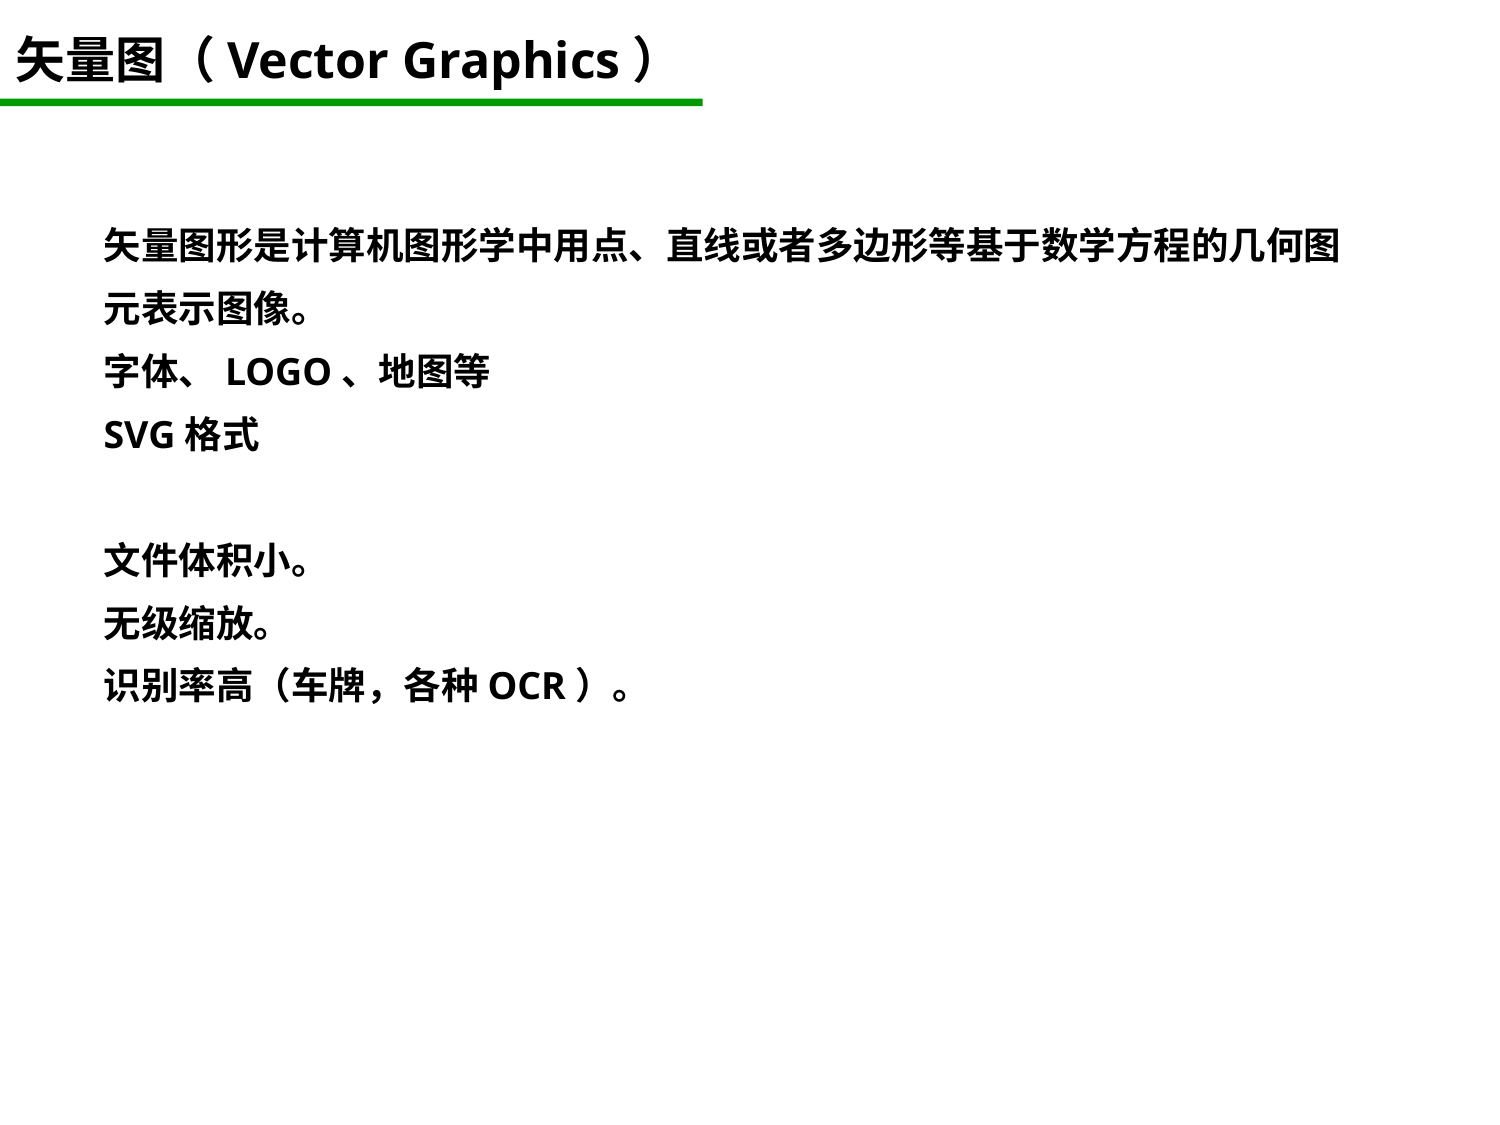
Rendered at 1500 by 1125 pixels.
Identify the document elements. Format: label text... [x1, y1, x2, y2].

title 矢量图（Vector Graphics） [0, 18, 920, 98]
list 矢量图形是计算机图形学中用点、直线或者多边形等基于数学方程的几何图元表示图像。 字体、LOGO、地图等 SVG格式 文件体积小。 无级缩放。 识别率高（车牌，各种OCR）。 [88, 196, 1377, 975]
